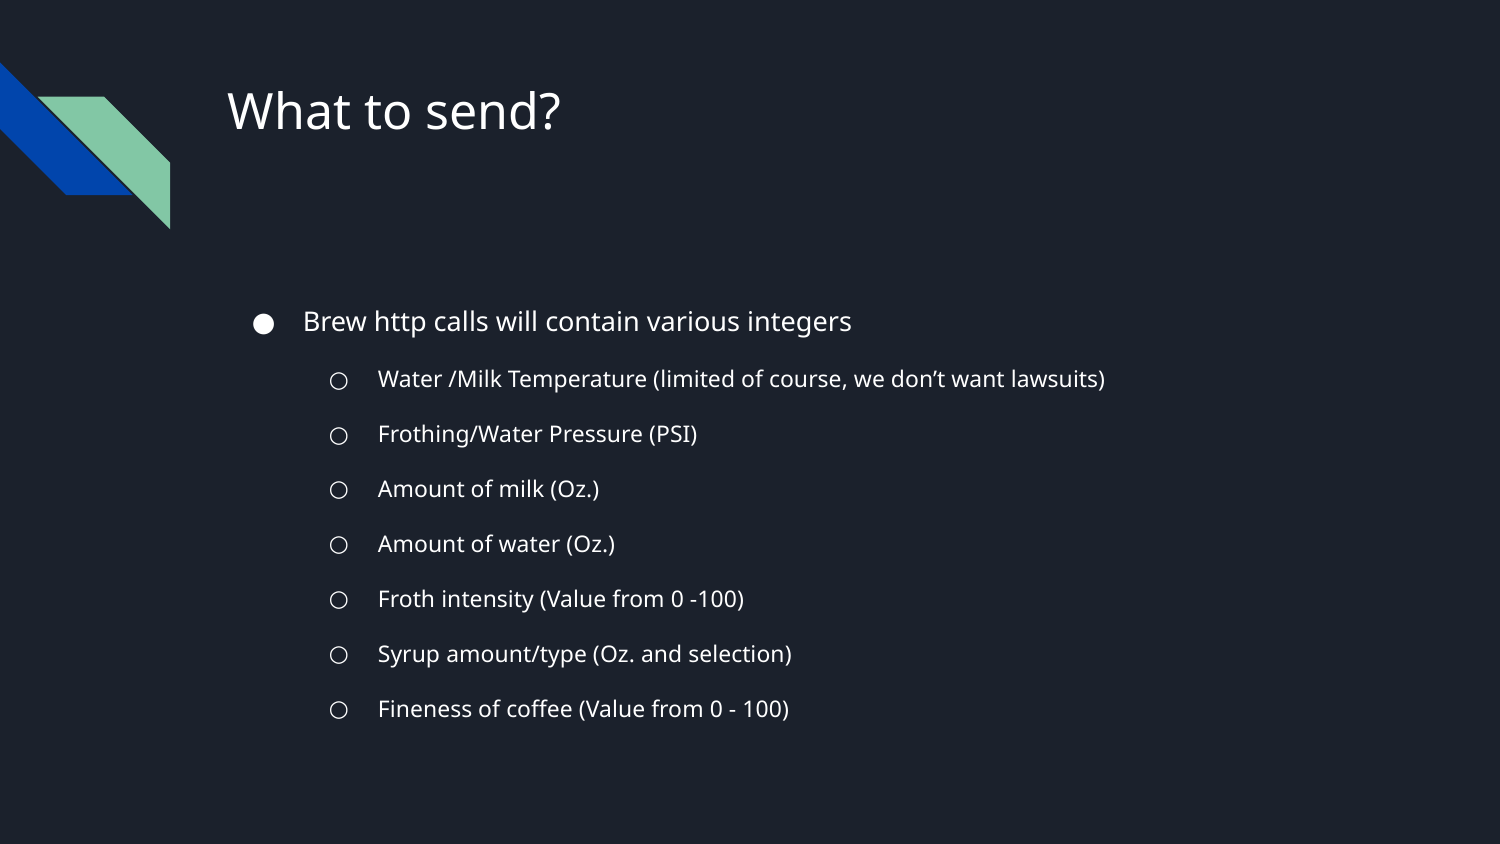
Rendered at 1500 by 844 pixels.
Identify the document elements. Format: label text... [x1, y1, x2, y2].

title What to send? [212, 64, 1368, 215]
list Brew http calls will contain various integers Water /Milk Temperature (limited of course, we don’t want lawsuits) Frothing/Water Pressure (PSI) Amount of milk (Oz.) Amount of water (Oz.) Froth intensity (Value from 0 -100) Syrup amount/type (Oz. and selection) Fineness of coffee (Value from 0 - 100) [212, 257, 1368, 735]
